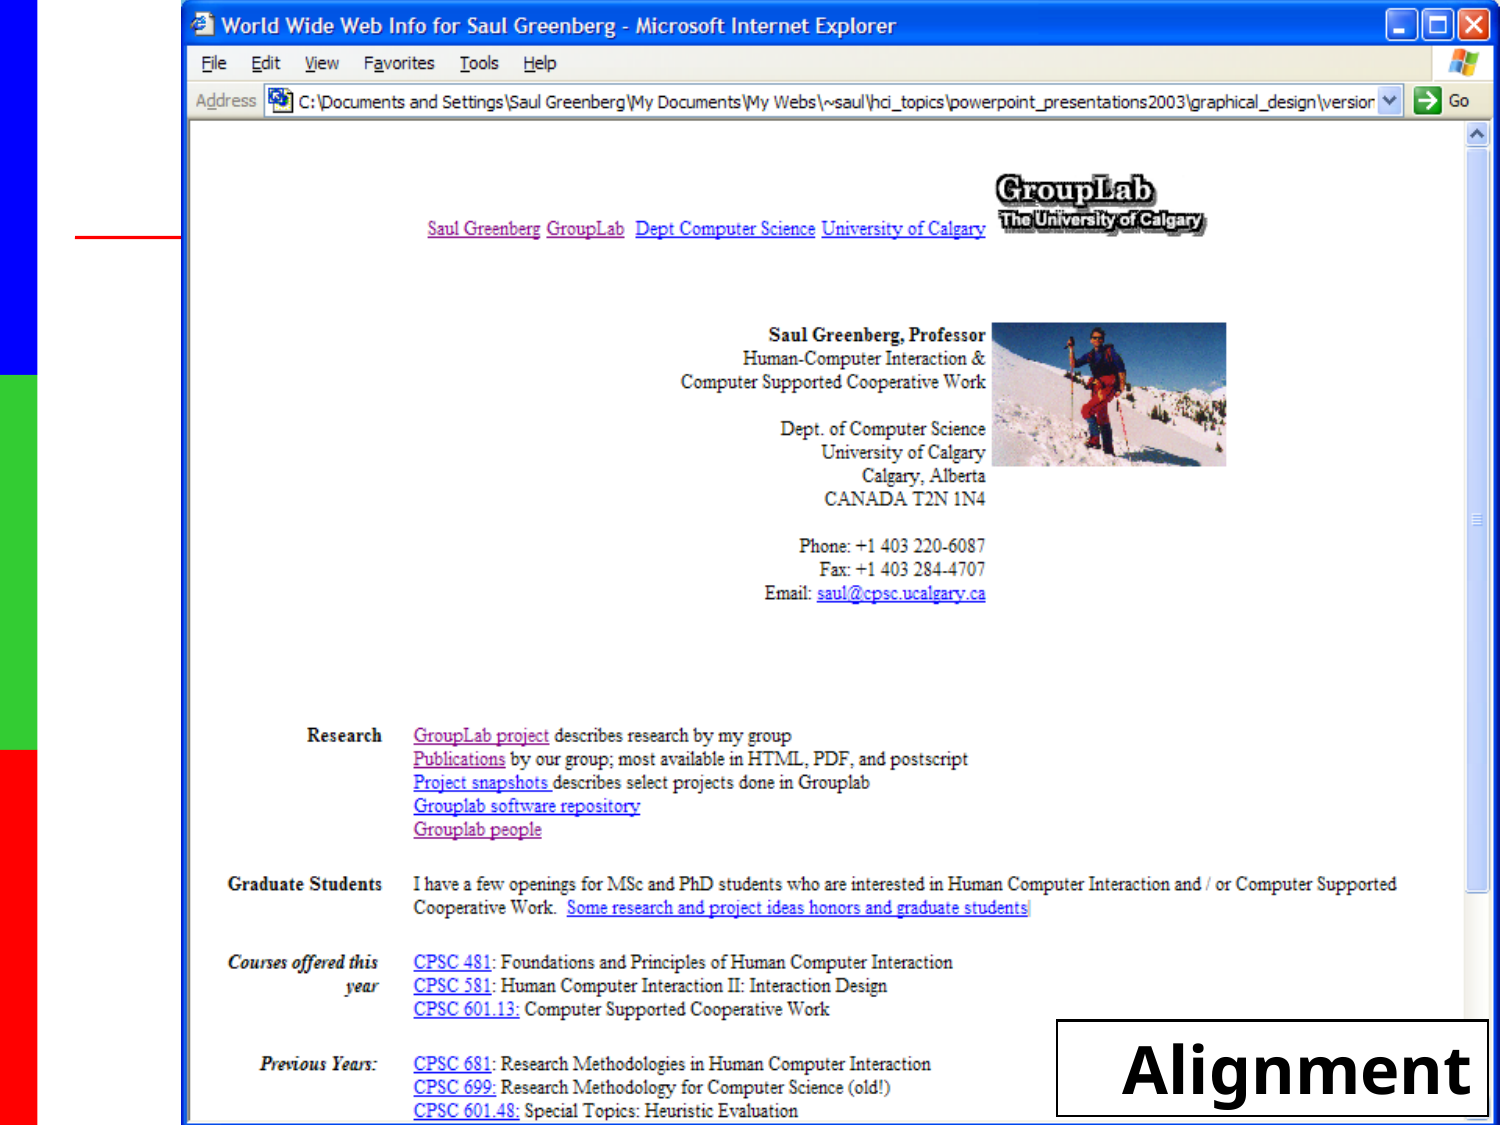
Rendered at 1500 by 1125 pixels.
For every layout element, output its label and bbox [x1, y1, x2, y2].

picture [181, 0, 1500, 1125]
